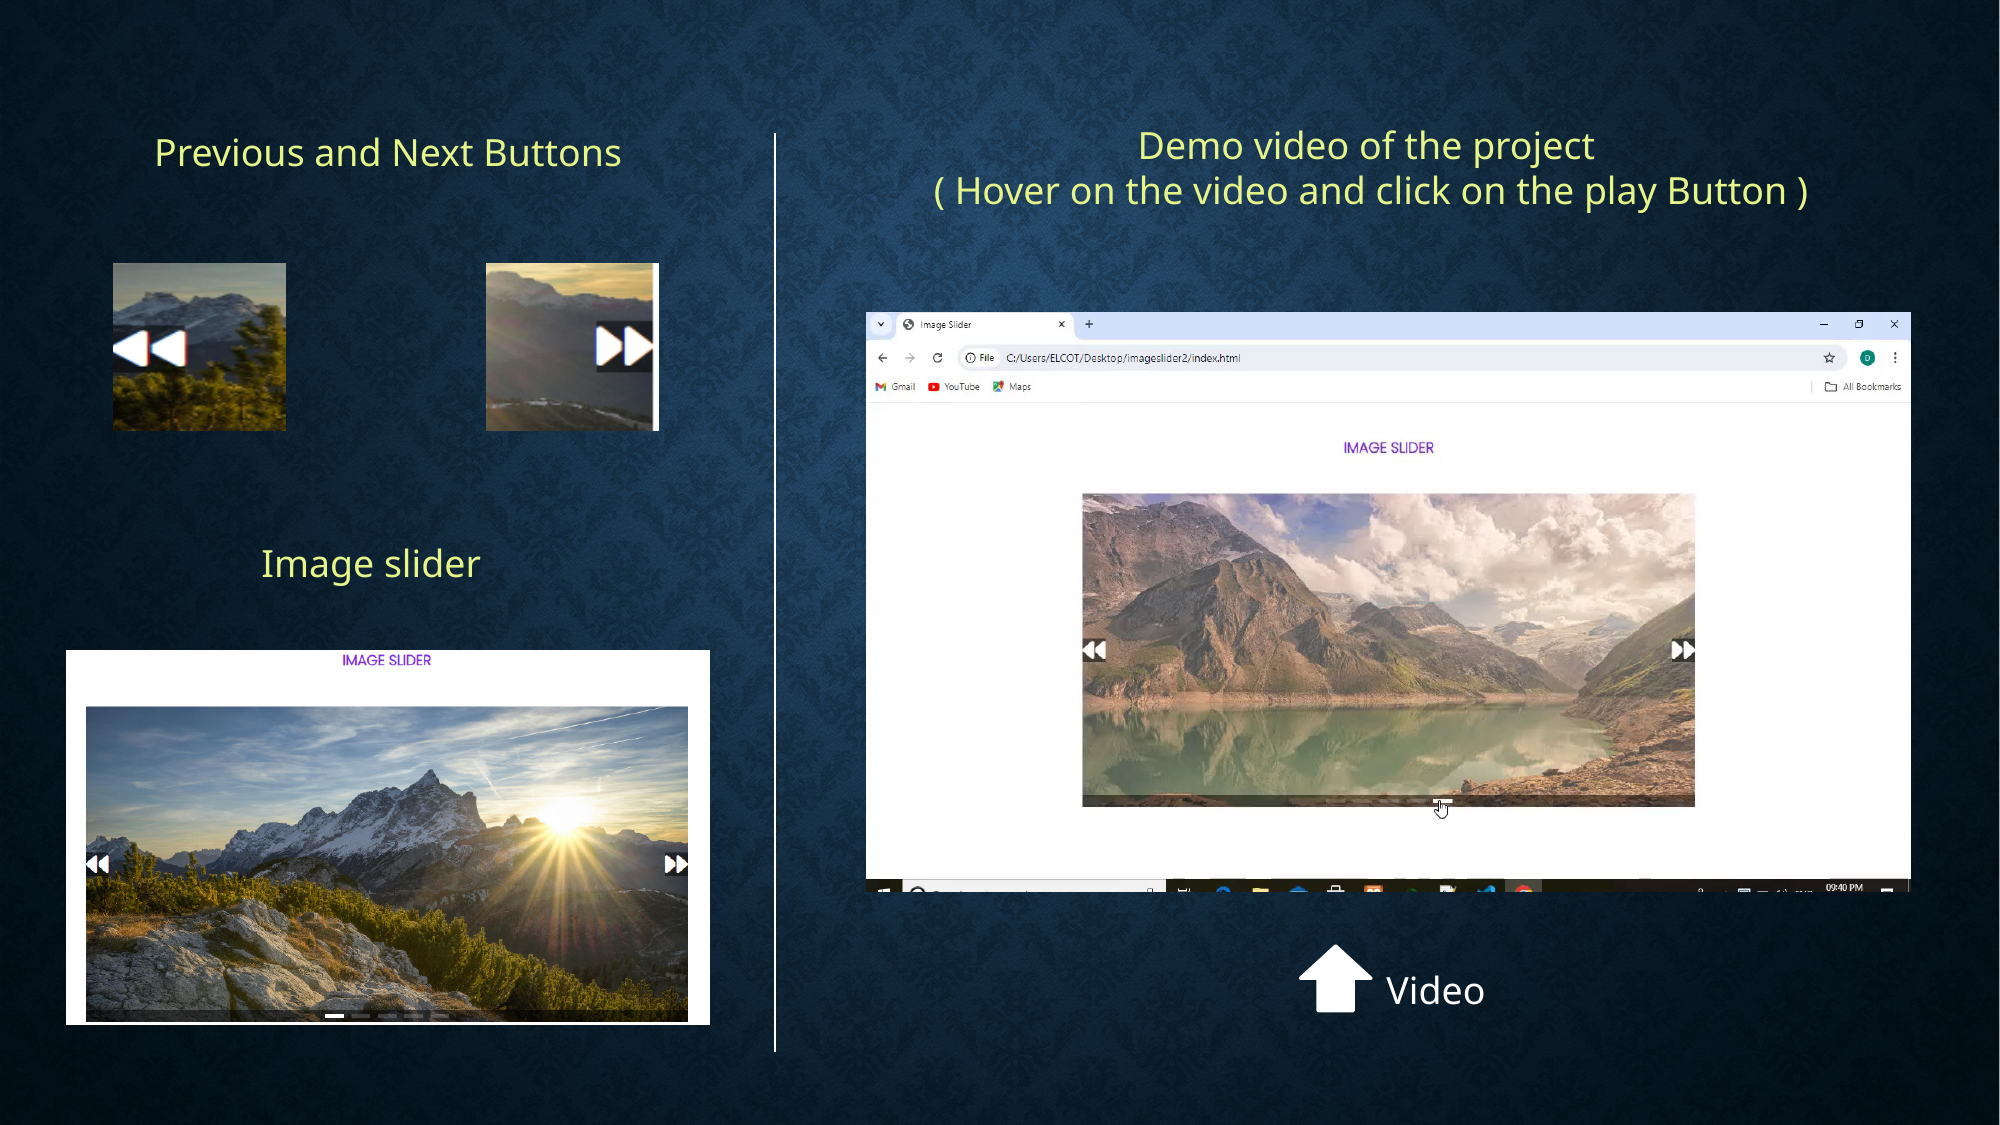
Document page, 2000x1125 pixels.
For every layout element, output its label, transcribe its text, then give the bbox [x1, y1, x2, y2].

text_box Previous and Next Buttons [11, 121, 766, 182]
picture [66, 649, 711, 1026]
picture [113, 262, 287, 432]
text_box Demo video of the project ( Hover on the video and click on the play Button ) [840, 114, 1903, 220]
picture [485, 262, 659, 432]
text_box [864, 310, 1913, 894]
text_box Video [1371, 959, 1577, 1020]
text_box [1298, 944, 1371, 1013]
text_box Image slider [101, 532, 641, 592]
